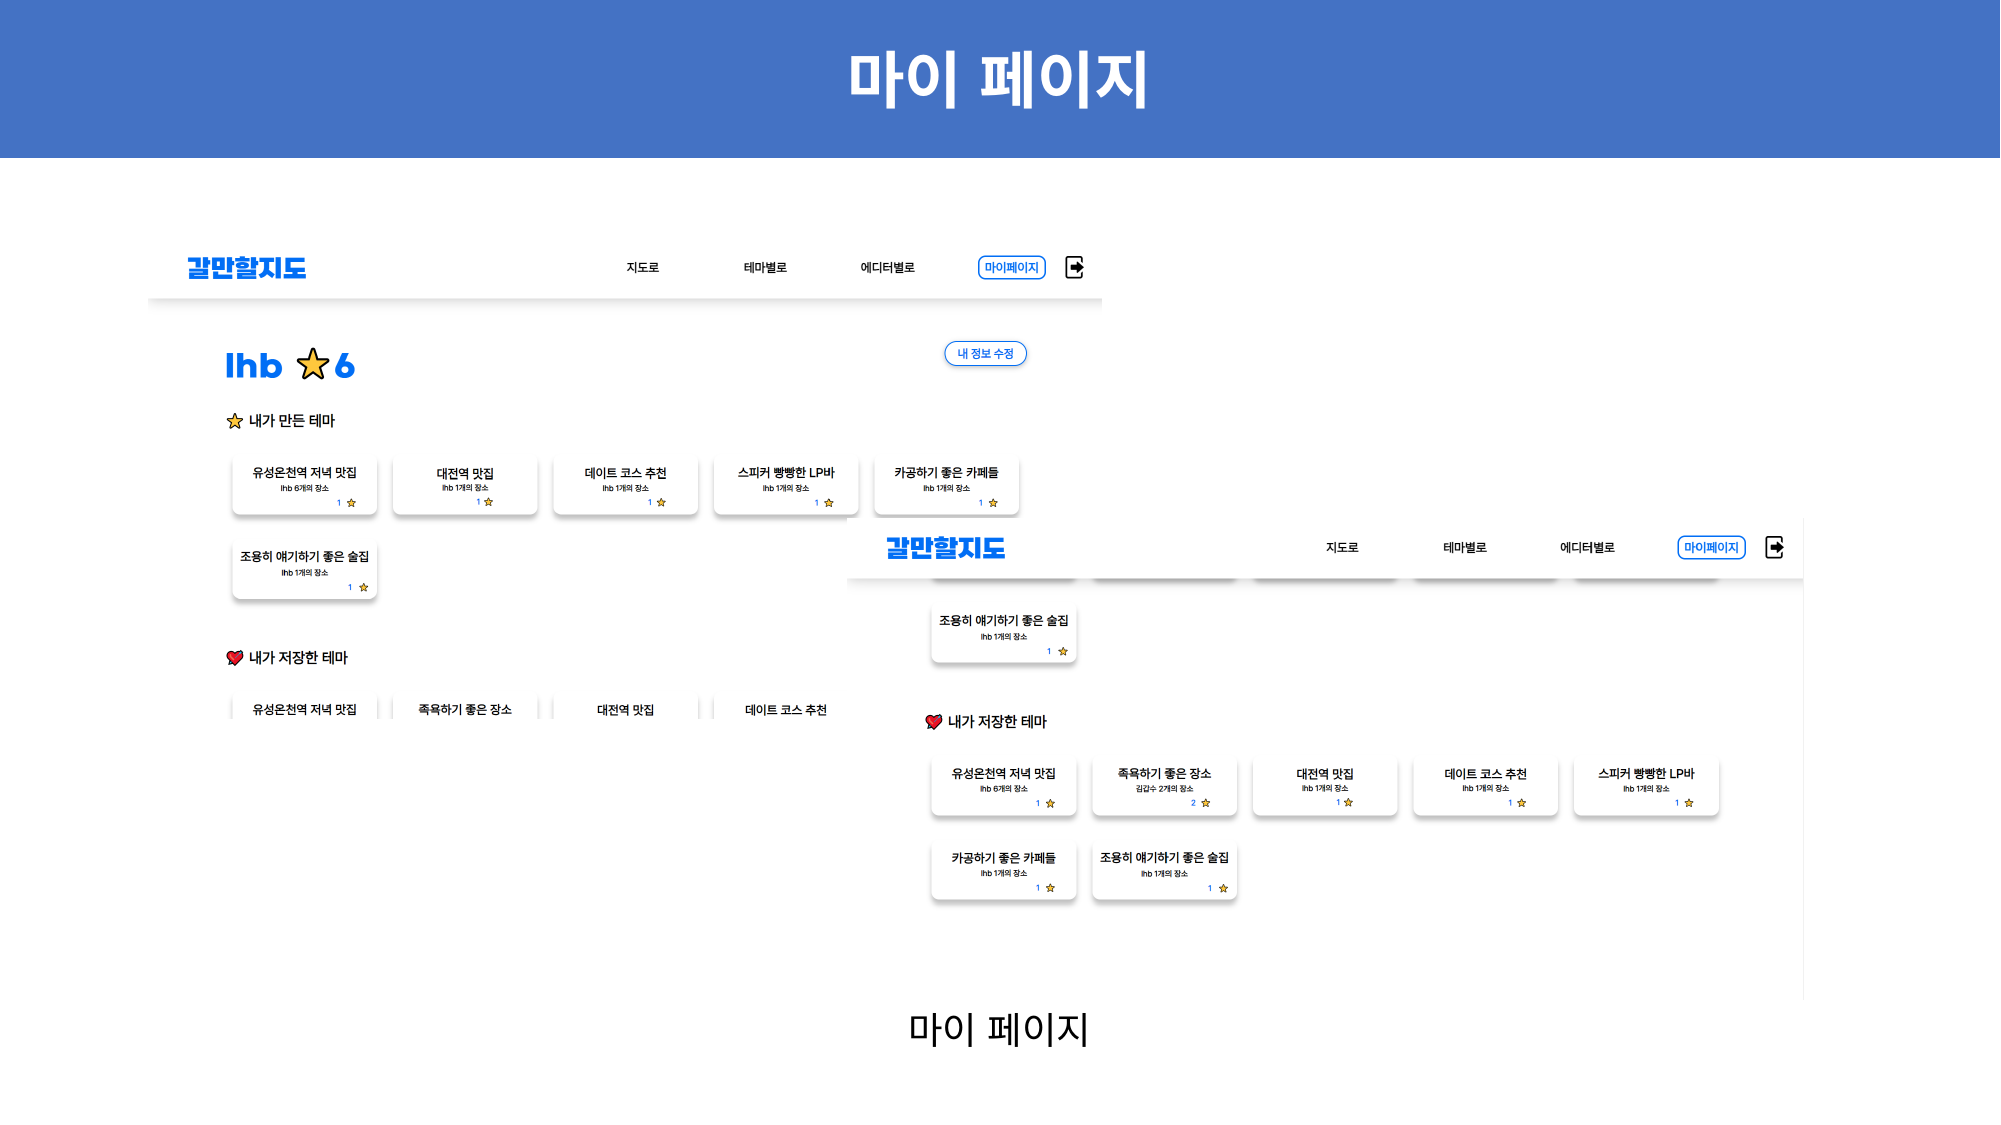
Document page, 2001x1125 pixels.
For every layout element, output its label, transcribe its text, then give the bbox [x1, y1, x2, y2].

text_box 마이 페이지 [0, 0, 2000, 158]
text_box 마이 페이지 [700, 999, 1300, 1060]
picture [148, 237, 1804, 1000]
